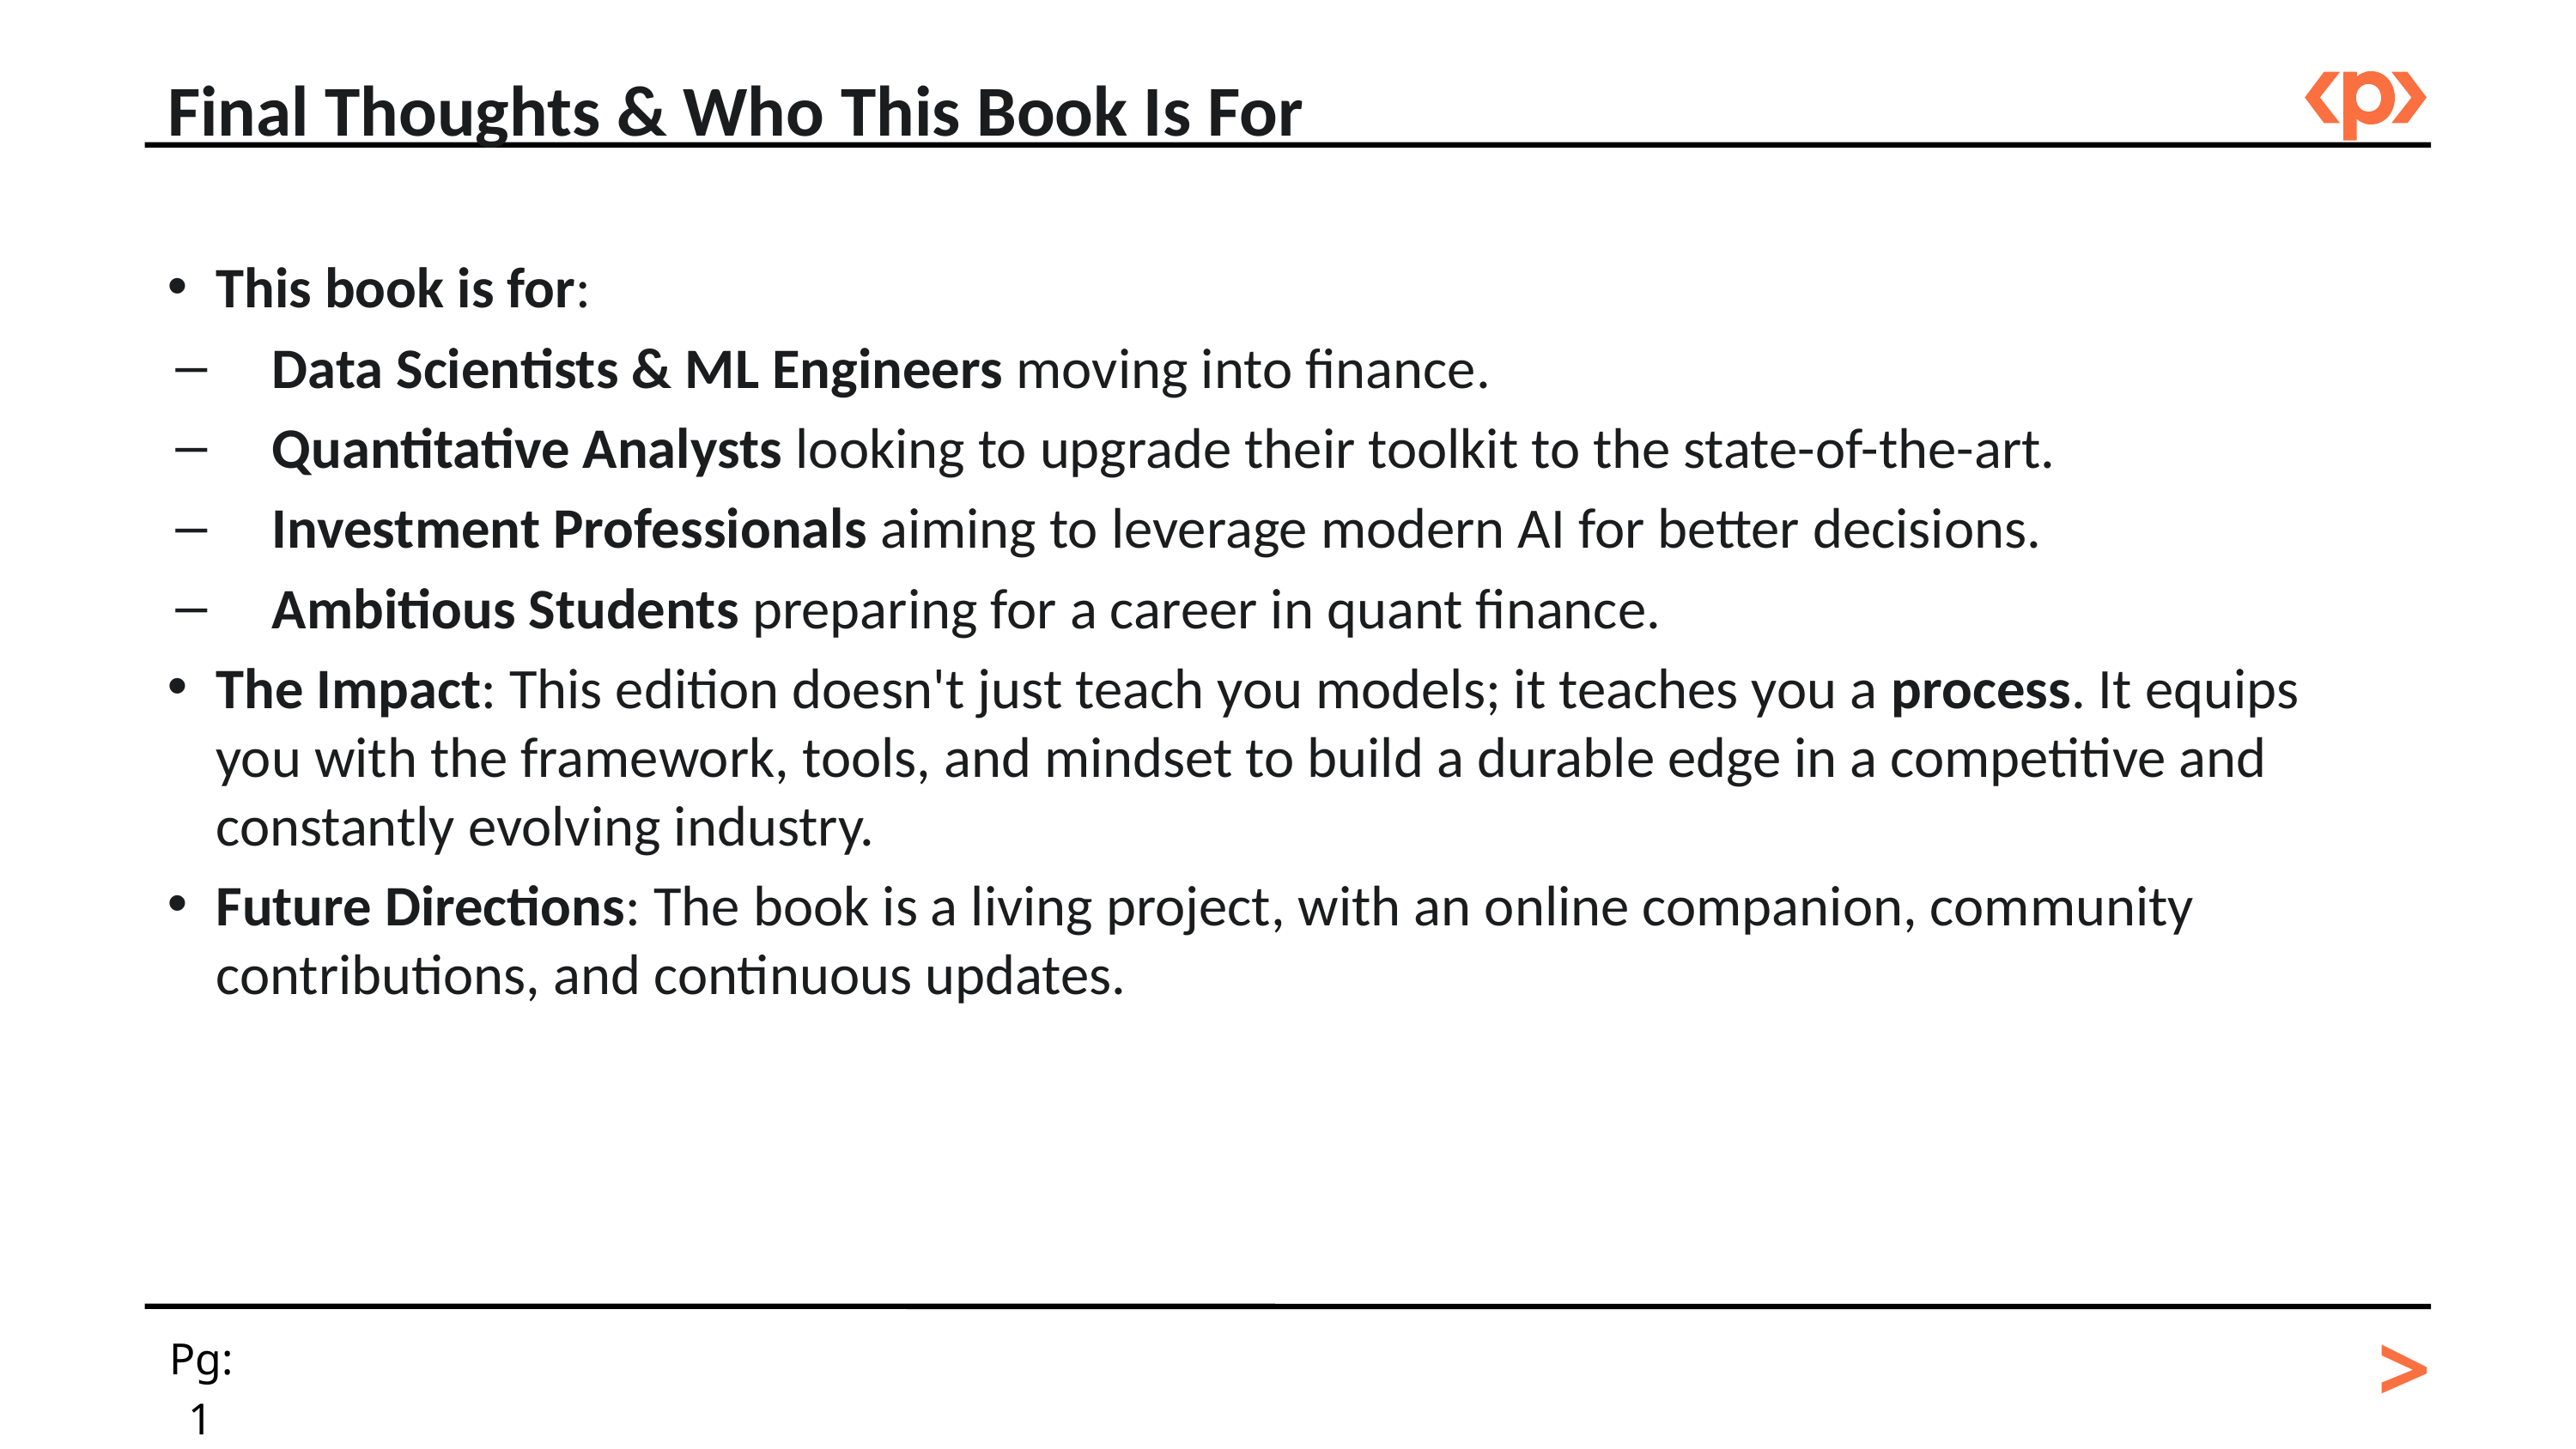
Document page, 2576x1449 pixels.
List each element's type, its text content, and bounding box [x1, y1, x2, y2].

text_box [2300, 66, 2432, 145]
text_box Final Thoughts & Who This Book Is For [141, 25, 2543, 187]
text_box This book is for: Data Scientists & ML Engineers moving into finance. Quantitative Analysts looking to upgrade their toolkit to the state-of-the-art. Investment Professionals aiming to leverage modern AI for better decisions. Ambitious Students preparing for a career in quant finance. The Impact: This edition doesn't just teach you models; it teaches you a process. It equips you with the framework, tools, and mindset to build a durable edge in a competitive and constantly evolving industry. Future Directions: The book is a living project, with an online companion, community contributions, and continuous updates. [141, 225, 2379, 1187]
text_box > [2378, 1291, 2432, 1422]
text_box Pg: 1 [155, 1323, 247, 1444]
